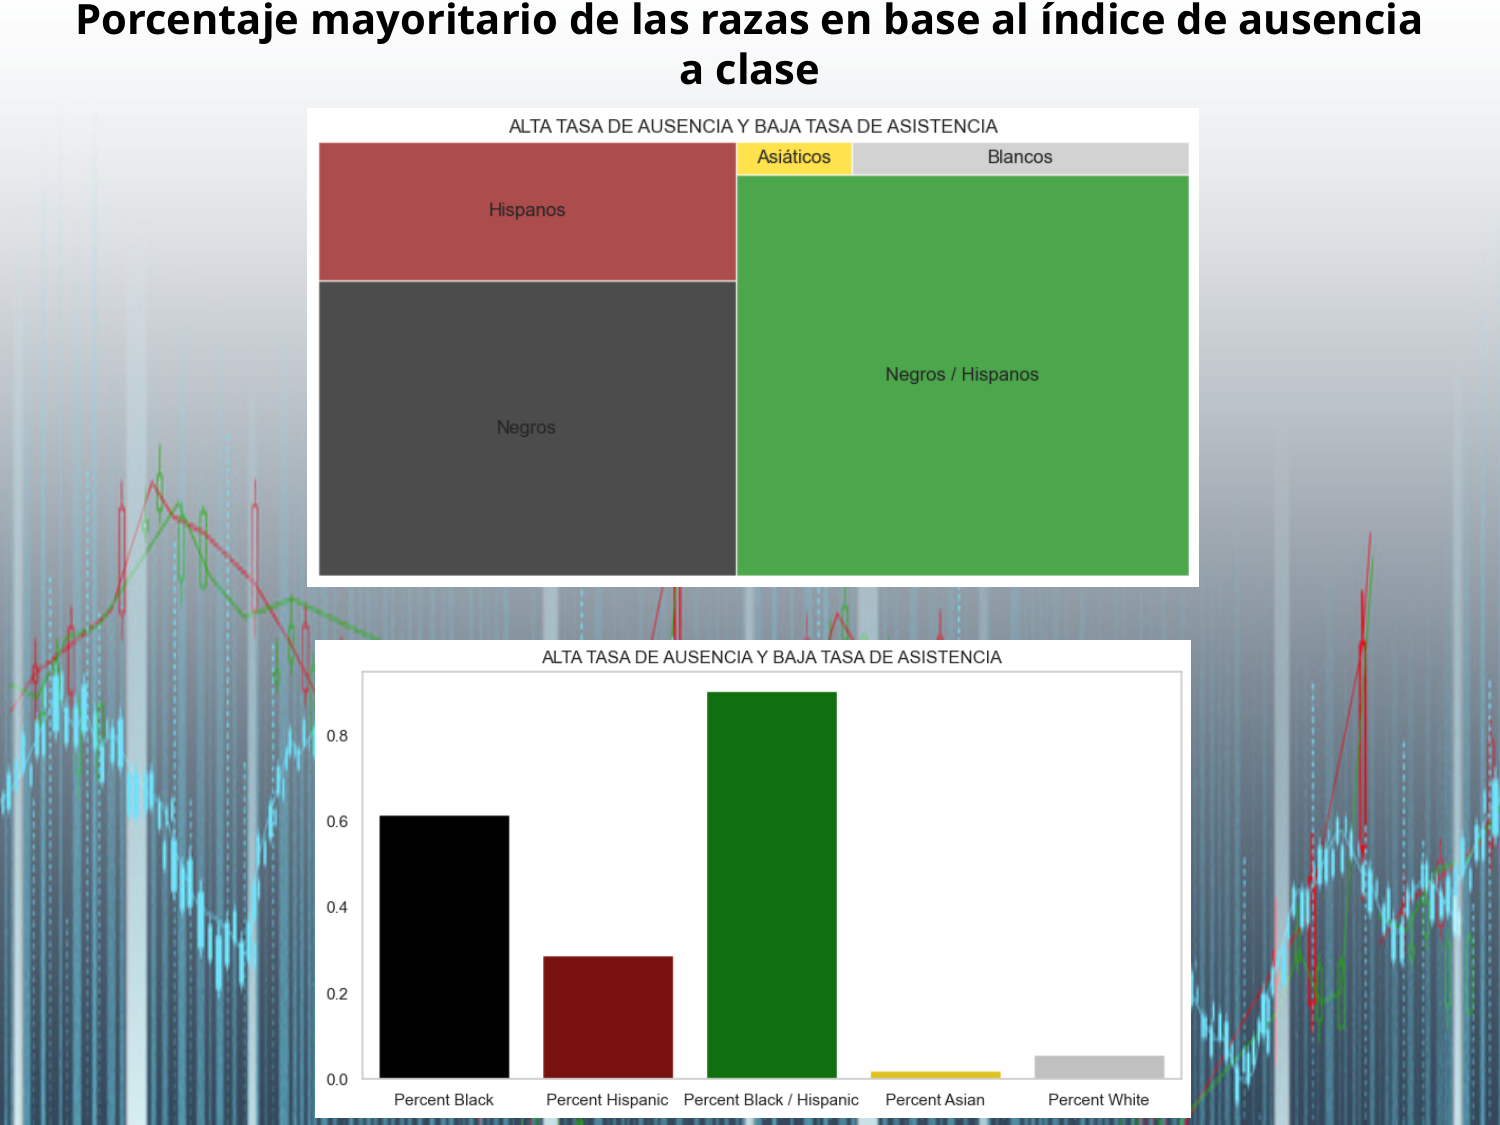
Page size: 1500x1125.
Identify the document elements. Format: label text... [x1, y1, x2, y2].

picture [0, 0, 1500, 1125]
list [306, 108, 1199, 587]
text_box Porcentaje mayoritario de las razas en base al índice de ausencia a clase [53, 0, 1447, 102]
